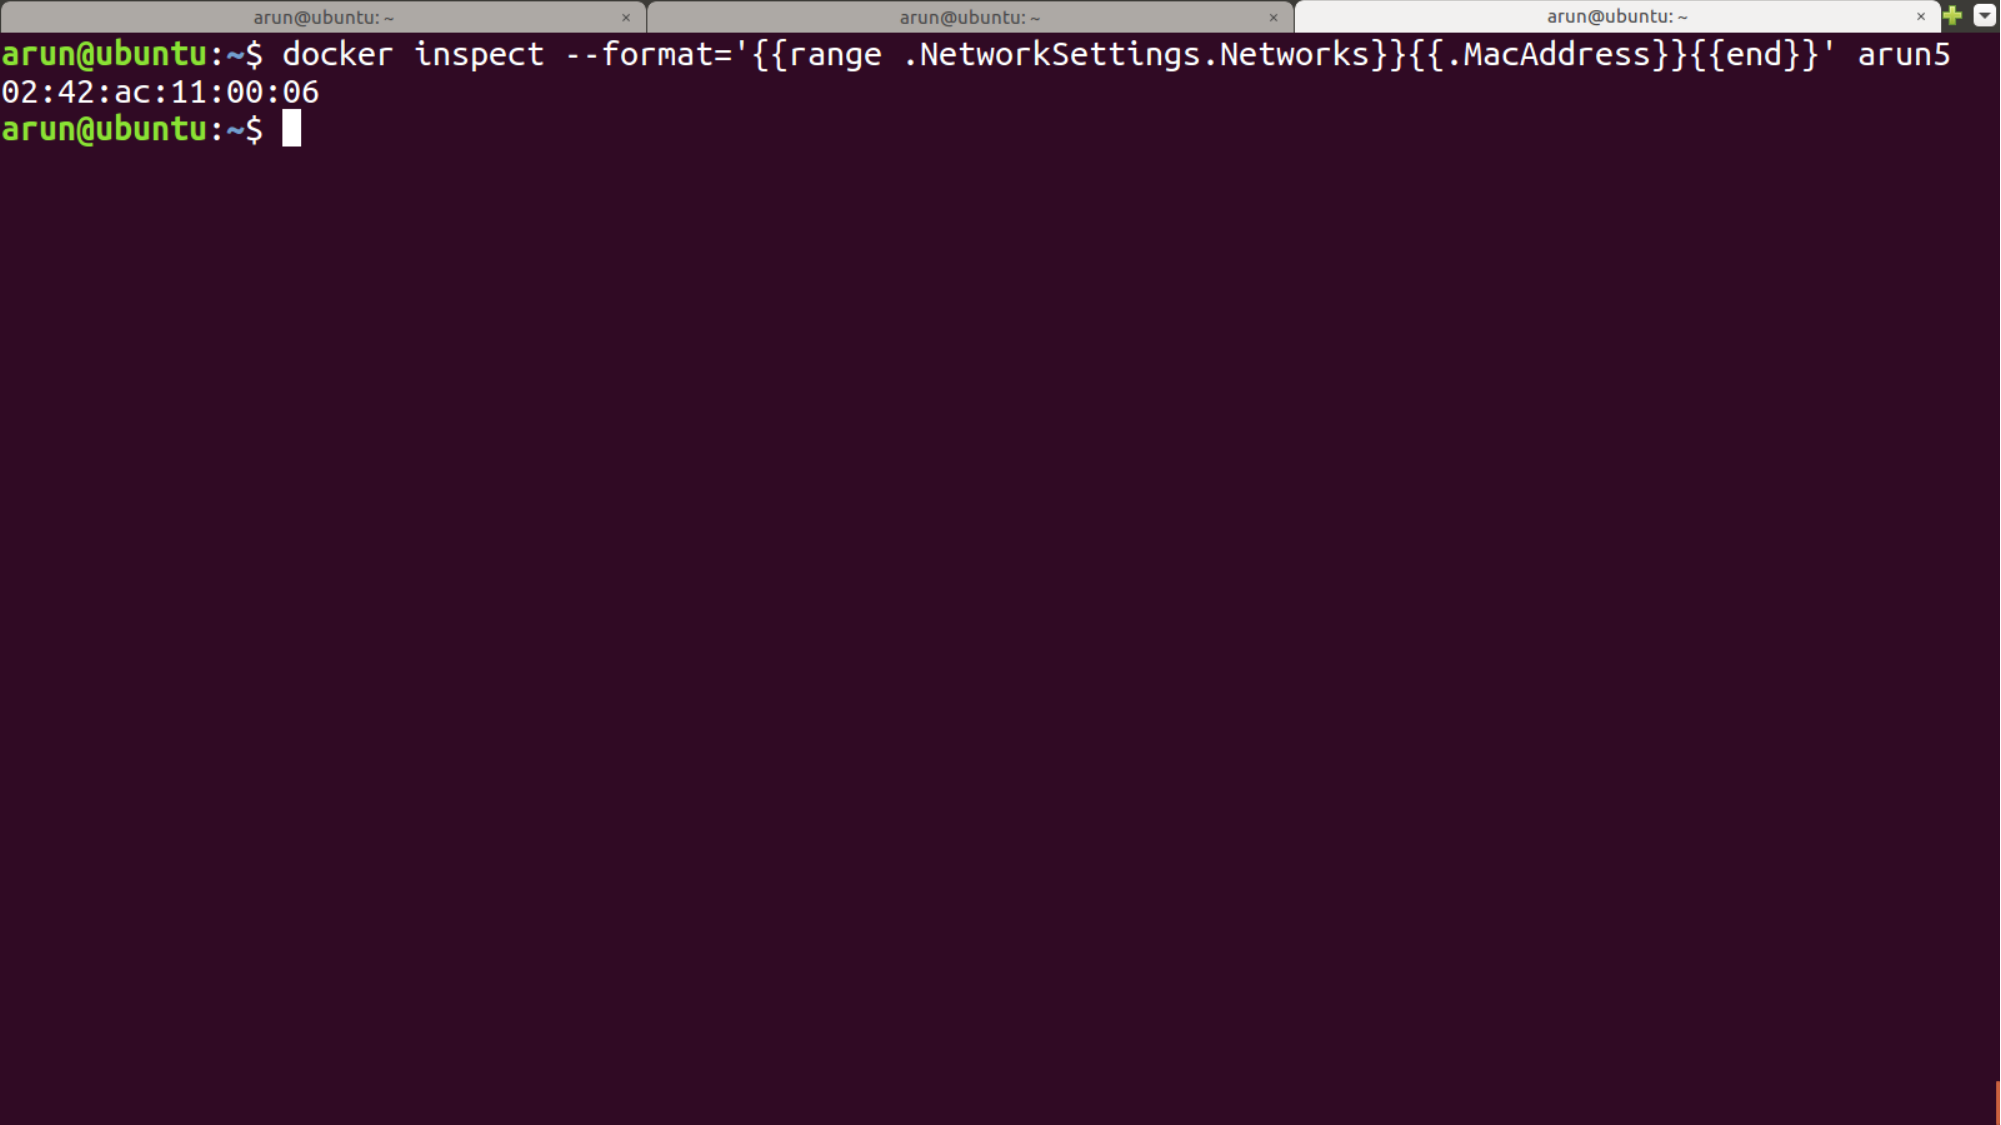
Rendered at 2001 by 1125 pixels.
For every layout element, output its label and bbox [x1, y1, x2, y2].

list [0, 0, 2000, 1125]
